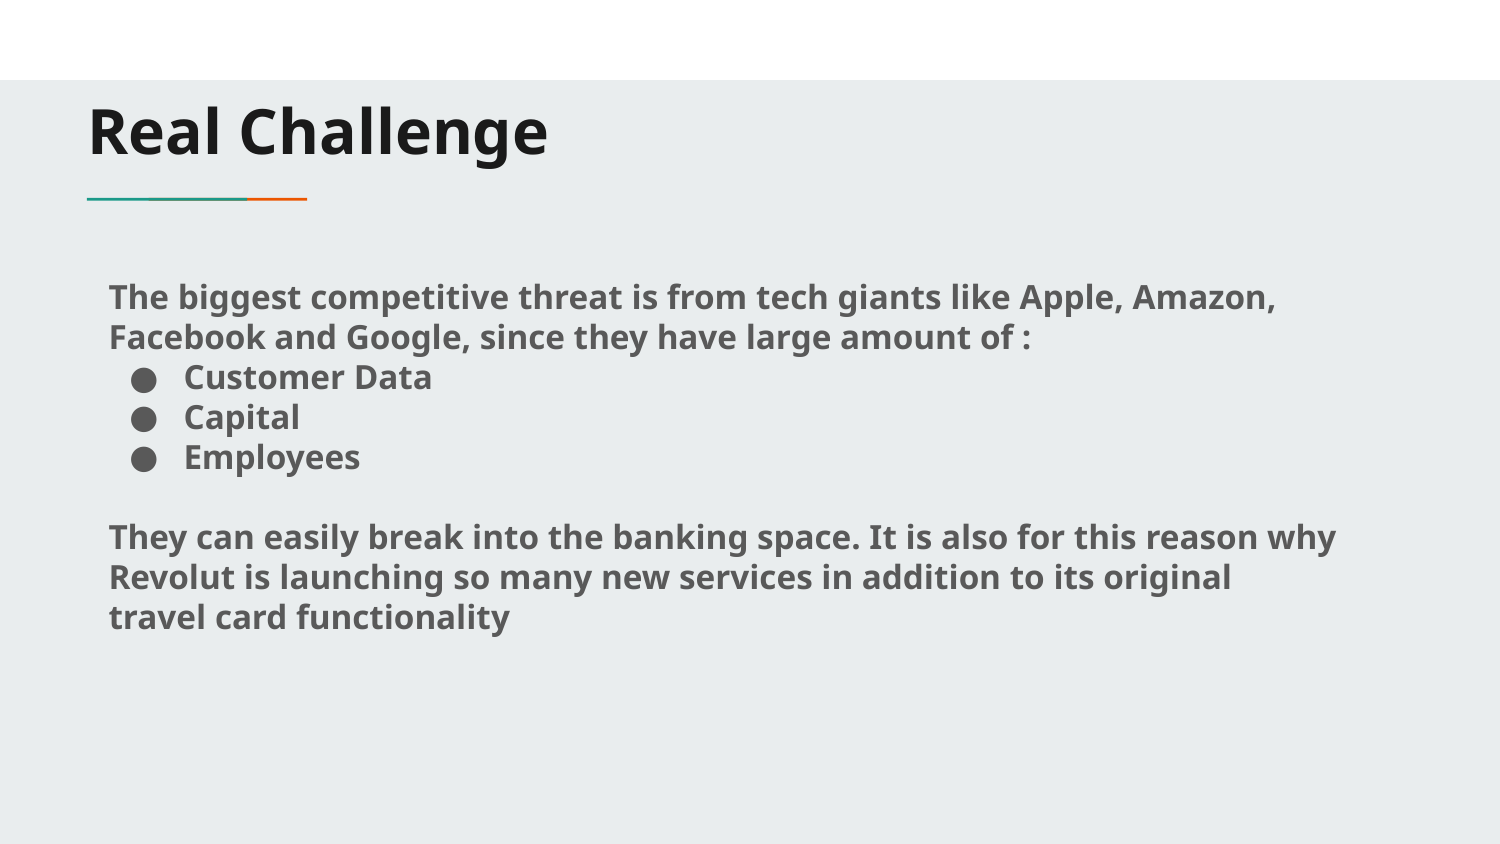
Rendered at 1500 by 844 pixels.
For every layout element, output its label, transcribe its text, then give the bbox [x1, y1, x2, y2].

subtitle The biggest competitive threat is from tech giants like Apple, Amazon, Facebook and Google, since they have large amount of : Customer Data Capital Employees They can easily break into the banking space. It is also for this reason why Revolut is launching so many new services in addition to its original travel card functionality [93, 261, 1355, 351]
title Real Challenge [72, 77, 1334, 351]
